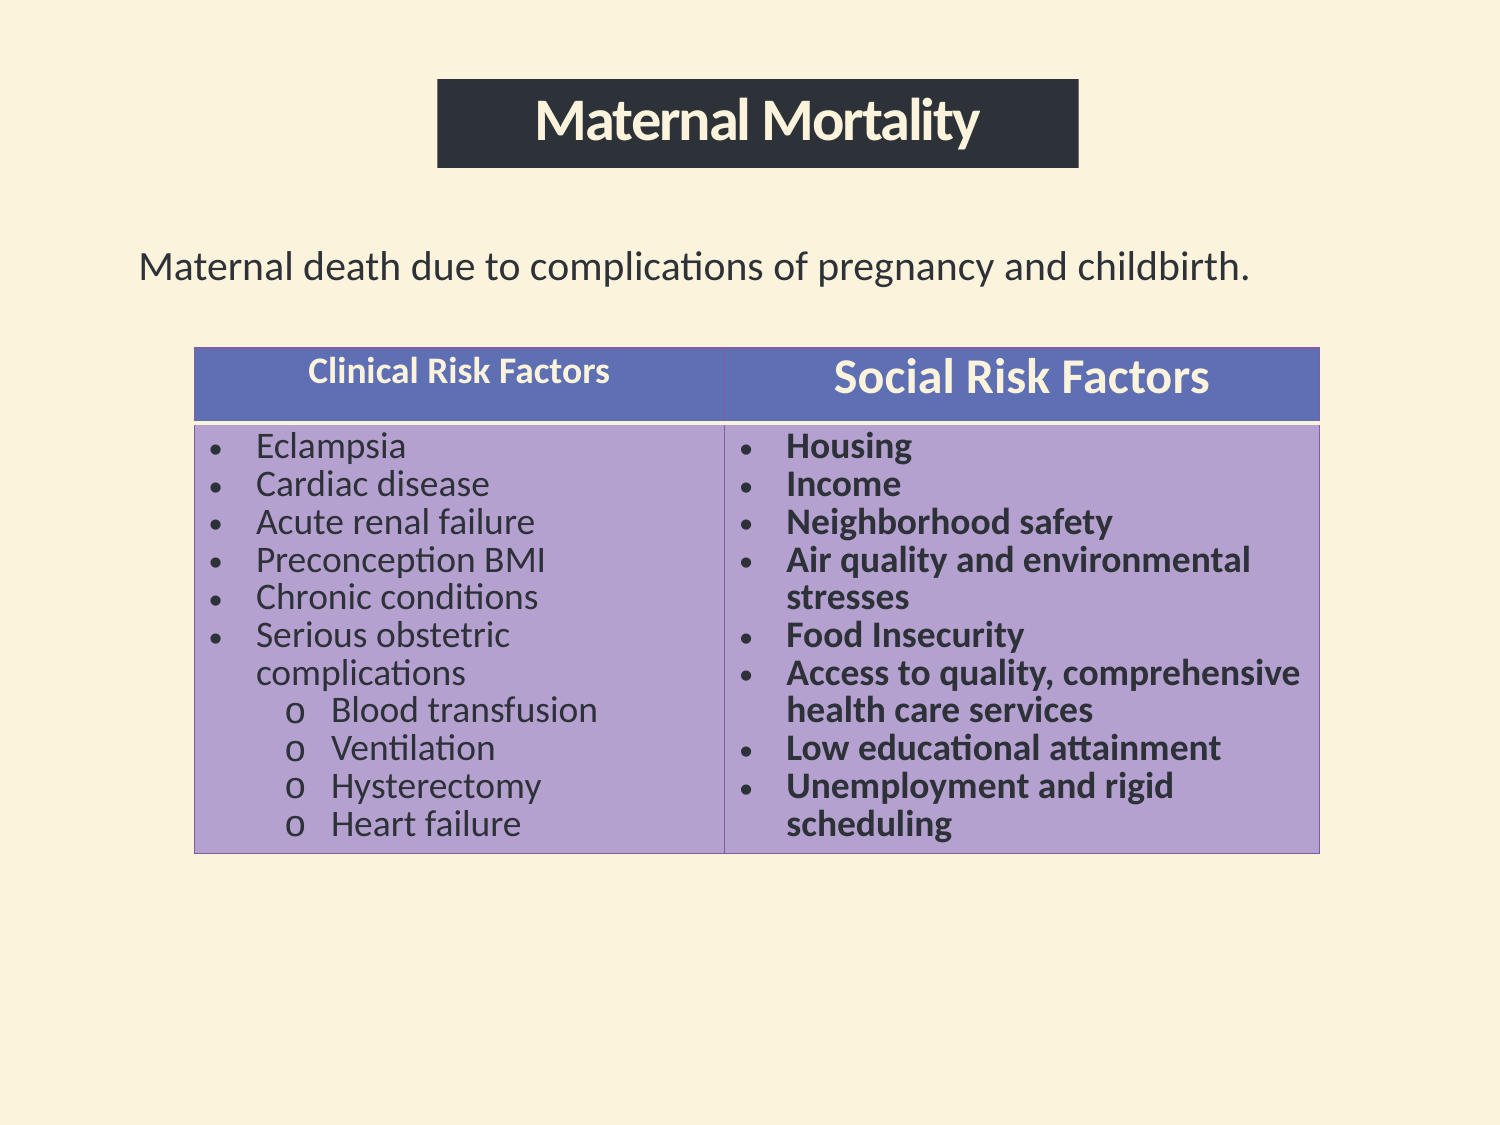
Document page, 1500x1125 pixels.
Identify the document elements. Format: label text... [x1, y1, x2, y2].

text_box Maternal Mortality [437, 79, 1079, 168]
table_header Social Risk Factors [725, 349, 1319, 421]
table_header Clinical Risk Factors [195, 349, 724, 421]
table_cell Eclampsia Cardiac disease Acute renal failure Preconception BMI Chronic conditions Serious obstetric complications Blood transfusion Ventilation Hysterectomy Heart failure [195, 425, 724, 853]
text_box Maternal death due to complications of pregnancy and childbirth. [123, 241, 1399, 322]
table_cell Housing Income Neighborhood safety Air quality and environmental stresses Food Insecurity Access to quality, comprehensive health care services Low educational attainment Unemployment and rigid scheduling [725, 425, 1319, 853]
